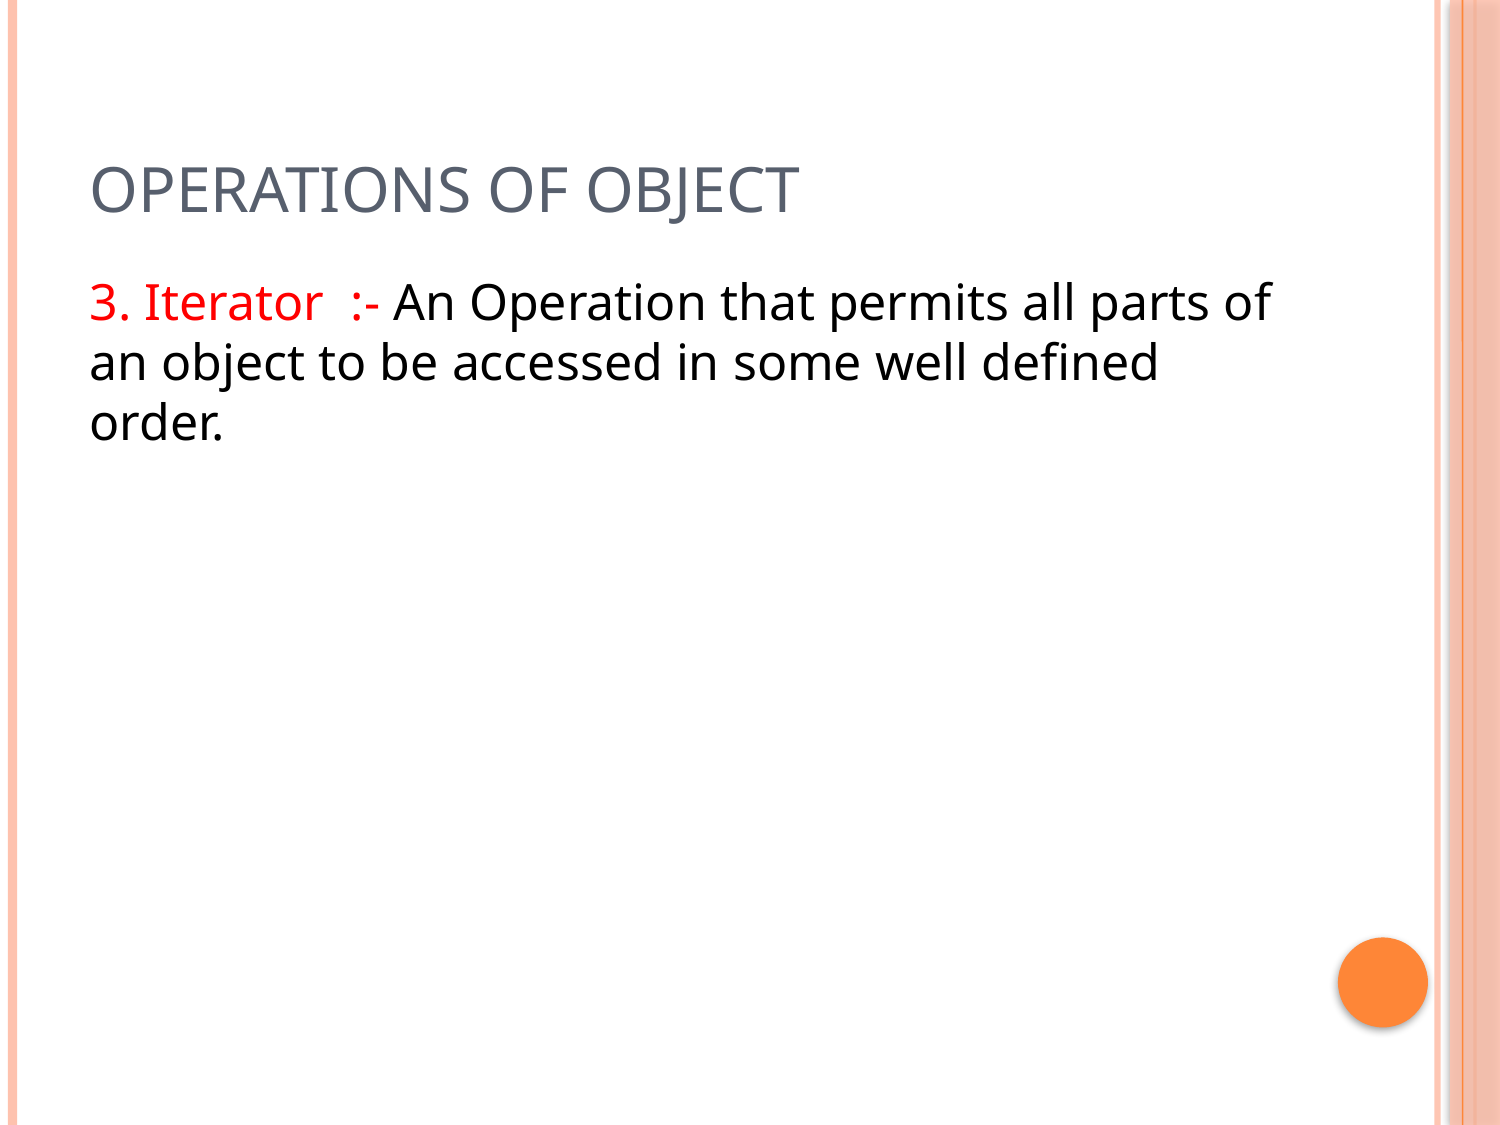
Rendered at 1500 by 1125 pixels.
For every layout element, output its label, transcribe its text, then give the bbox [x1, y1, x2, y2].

list 3. Iterator :- An Operation that permits all parts of an object to be accessed in some well defined order. [75, 262, 1300, 1062]
title Operations of object [75, 45, 1300, 233]
